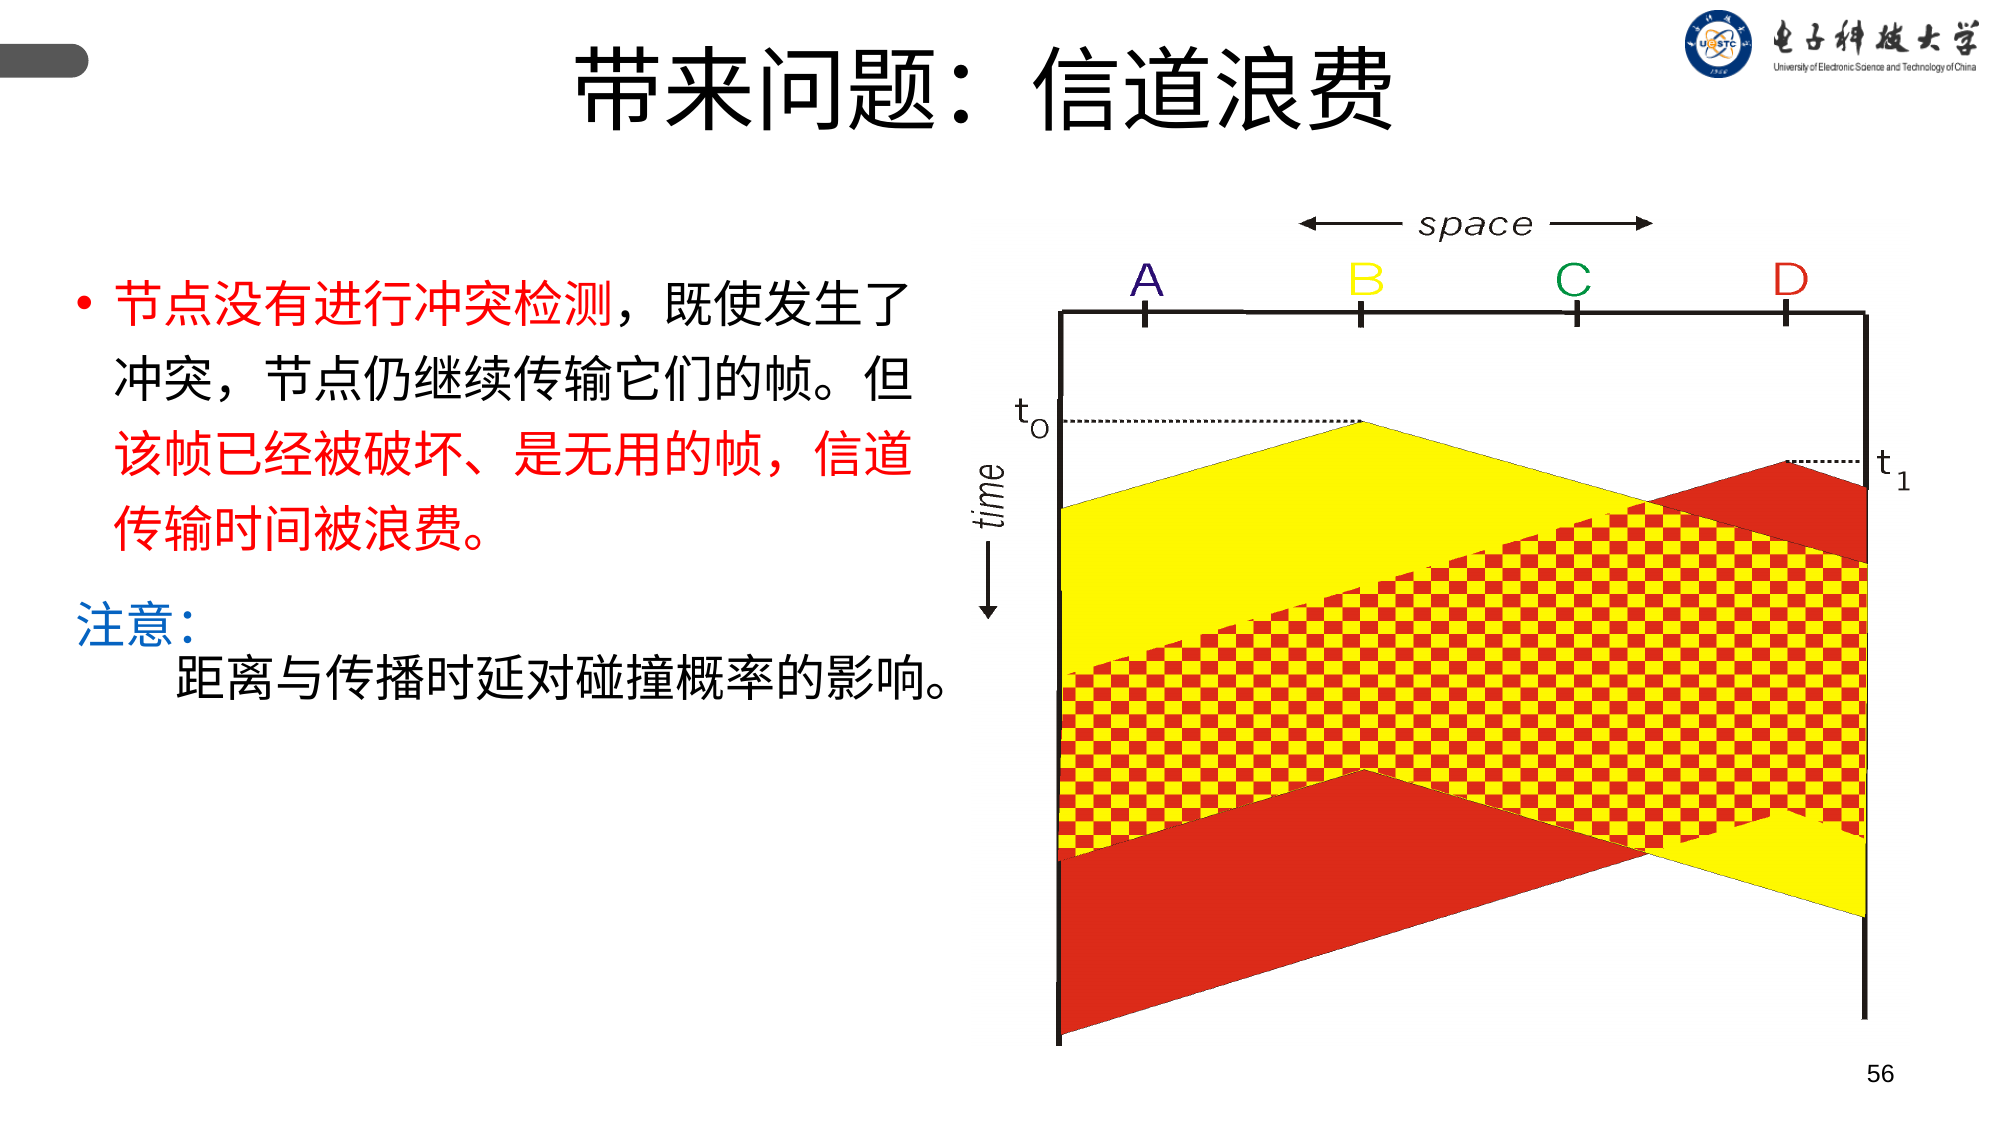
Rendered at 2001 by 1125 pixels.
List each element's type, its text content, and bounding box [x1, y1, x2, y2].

picture [1685, 10, 1979, 78]
title 带来问题：信道浪费 [0, 37, 1969, 164]
slide_number 56 [1852, 1050, 2000, 1125]
picture [971, 216, 1910, 1046]
list 节点没有进行冲突检测，既使发生了冲突，节点仍继续传输它们的帧。但该帧已经被破坏、是无用的帧，信道传输时间被浪费。 注意： 距离与传播时延对碰撞概率的影响。 [60, 249, 947, 779]
